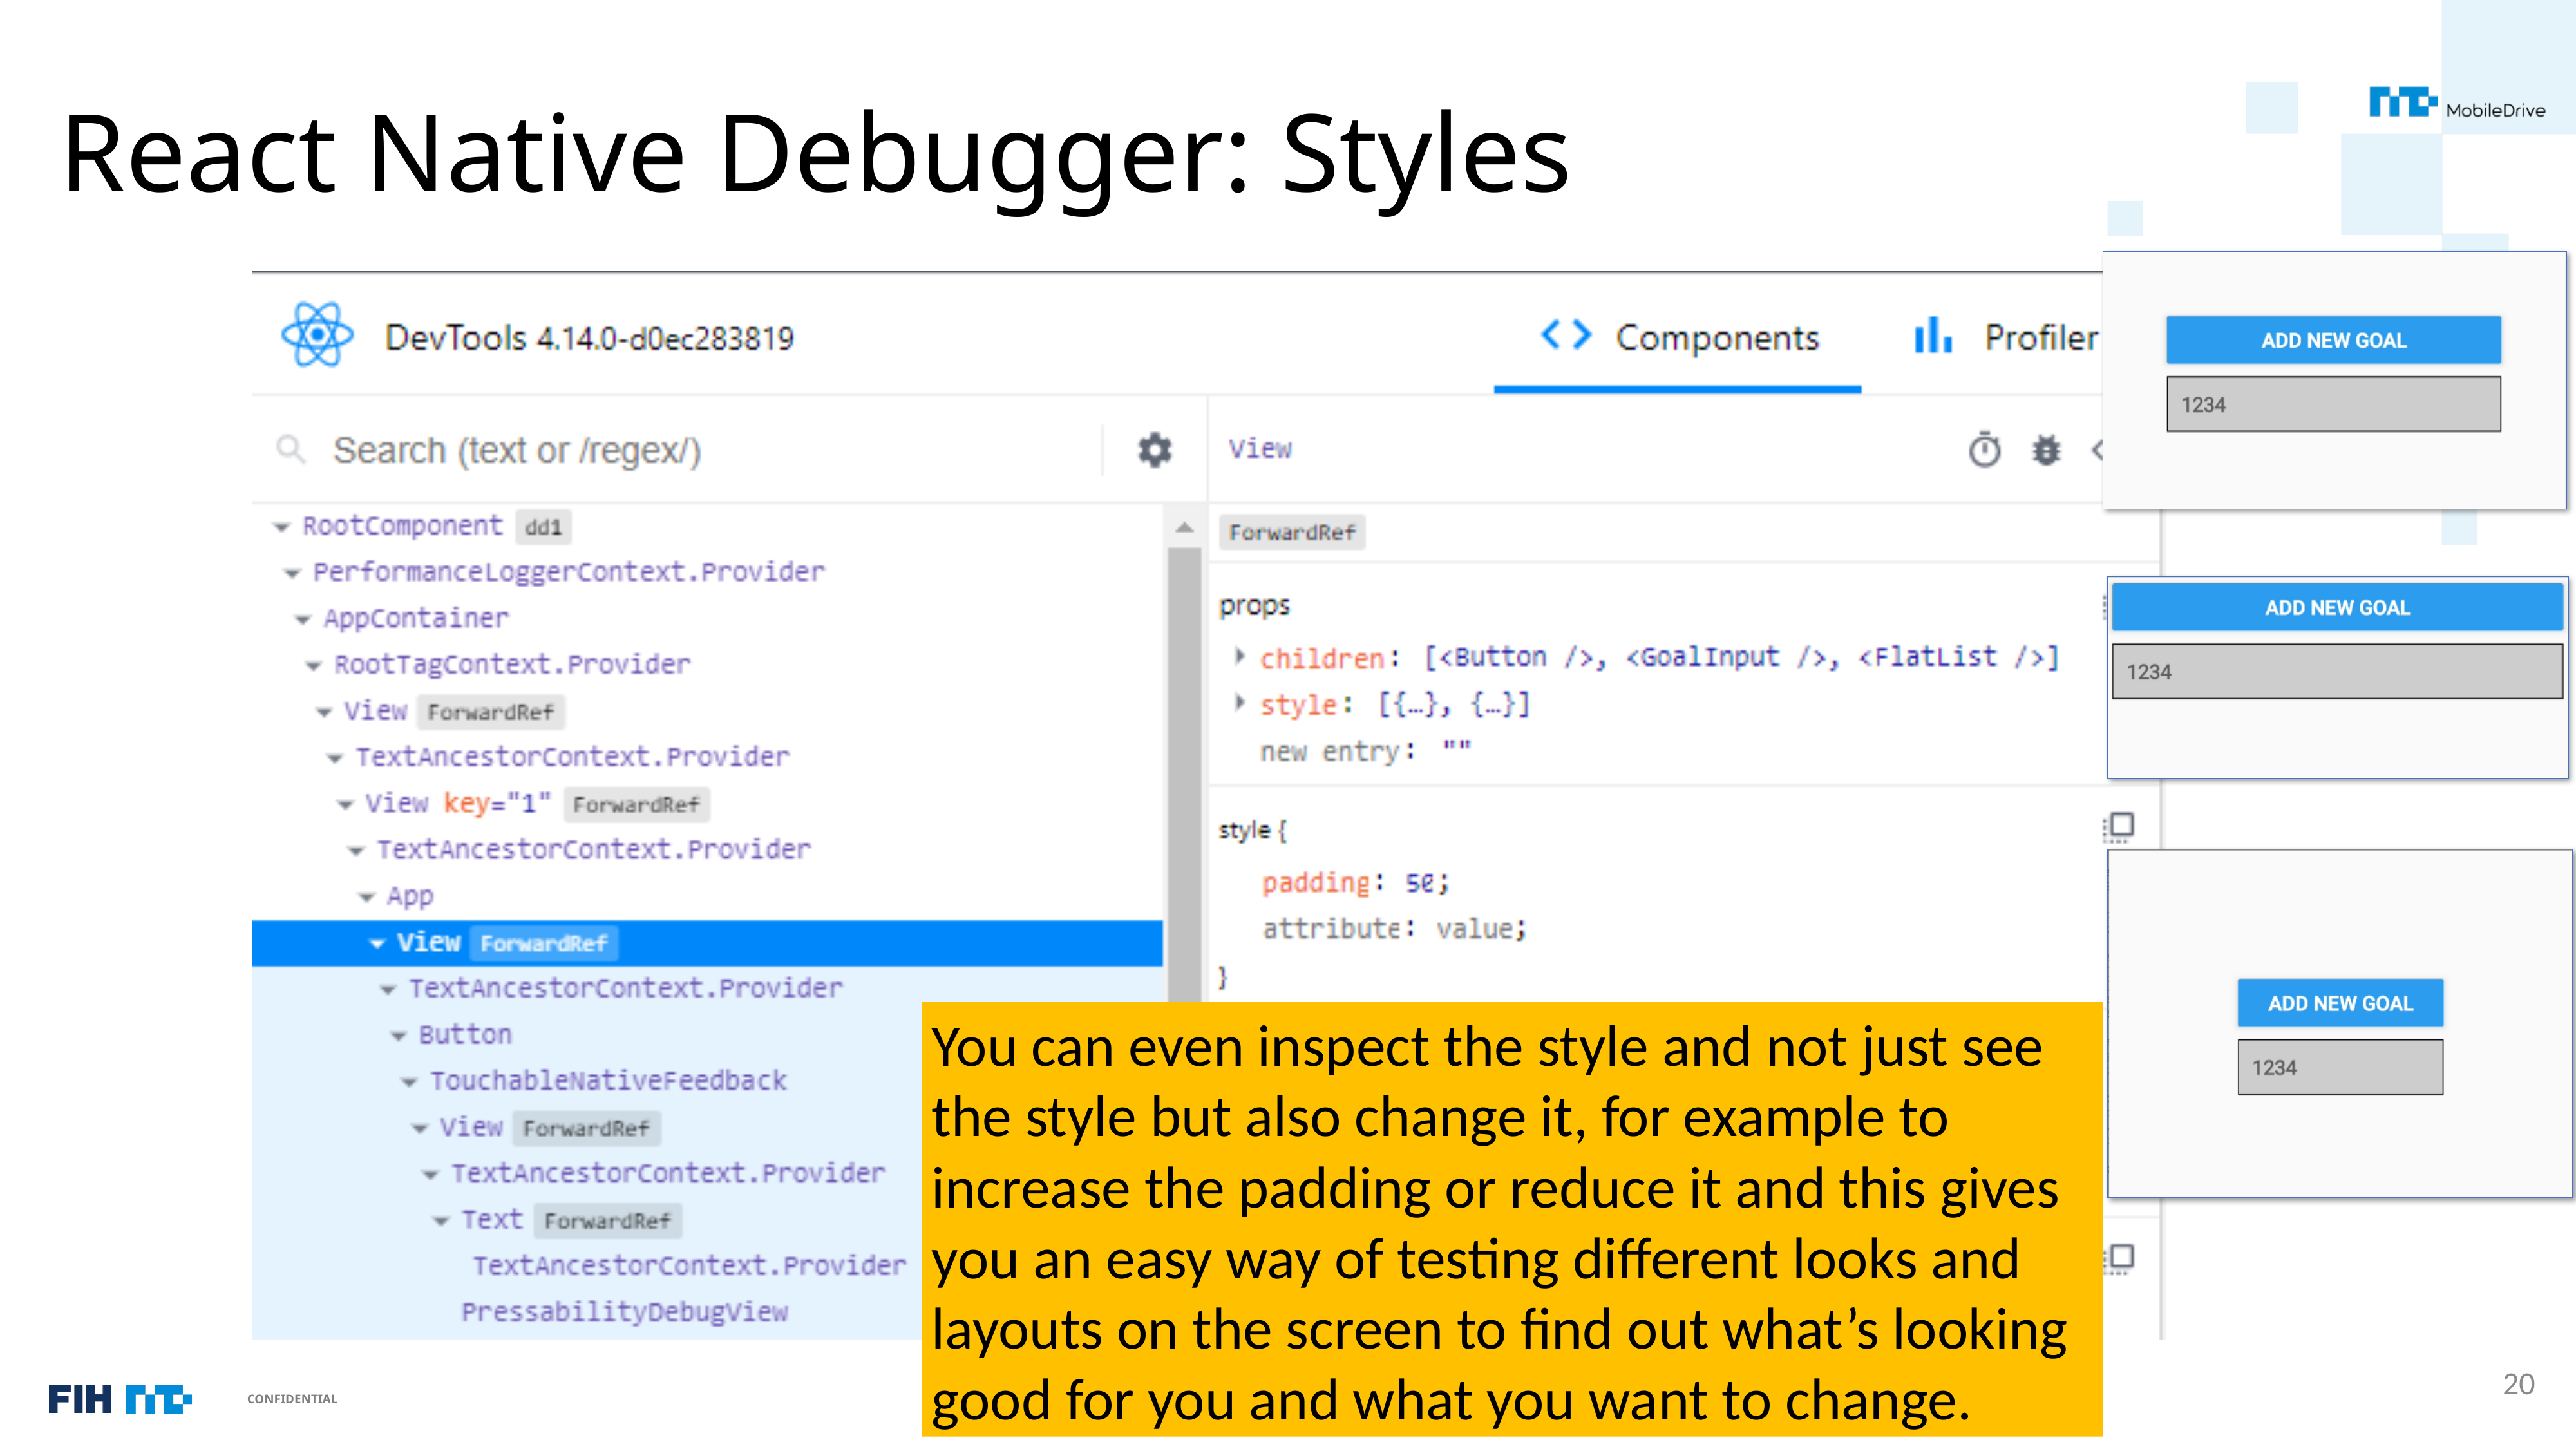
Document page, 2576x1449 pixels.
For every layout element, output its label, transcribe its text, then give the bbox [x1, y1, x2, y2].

picture [184, 1385, 194, 1414]
picture [146, 1385, 155, 1394]
picture [49, 1385, 111, 1413]
picture [252, 251, 2573, 1340]
title React Native Debugger: Styles [49, 77, 2368, 236]
picture [136, 1395, 145, 1414]
slide_number 20 [1965, 1343, 2545, 1421]
text_box You can even inspect the style and not just see the style but also change it, for example to increase the padding or reduce it and this gives you an easy way of testing different looks and layouts on the screen to find out what’s looking good for you and what you want to change. [922, 1340, 2103, 1437]
picture [2368, 84, 2548, 119]
picture [174, 1395, 182, 1404]
picture [155, 1395, 164, 1414]
